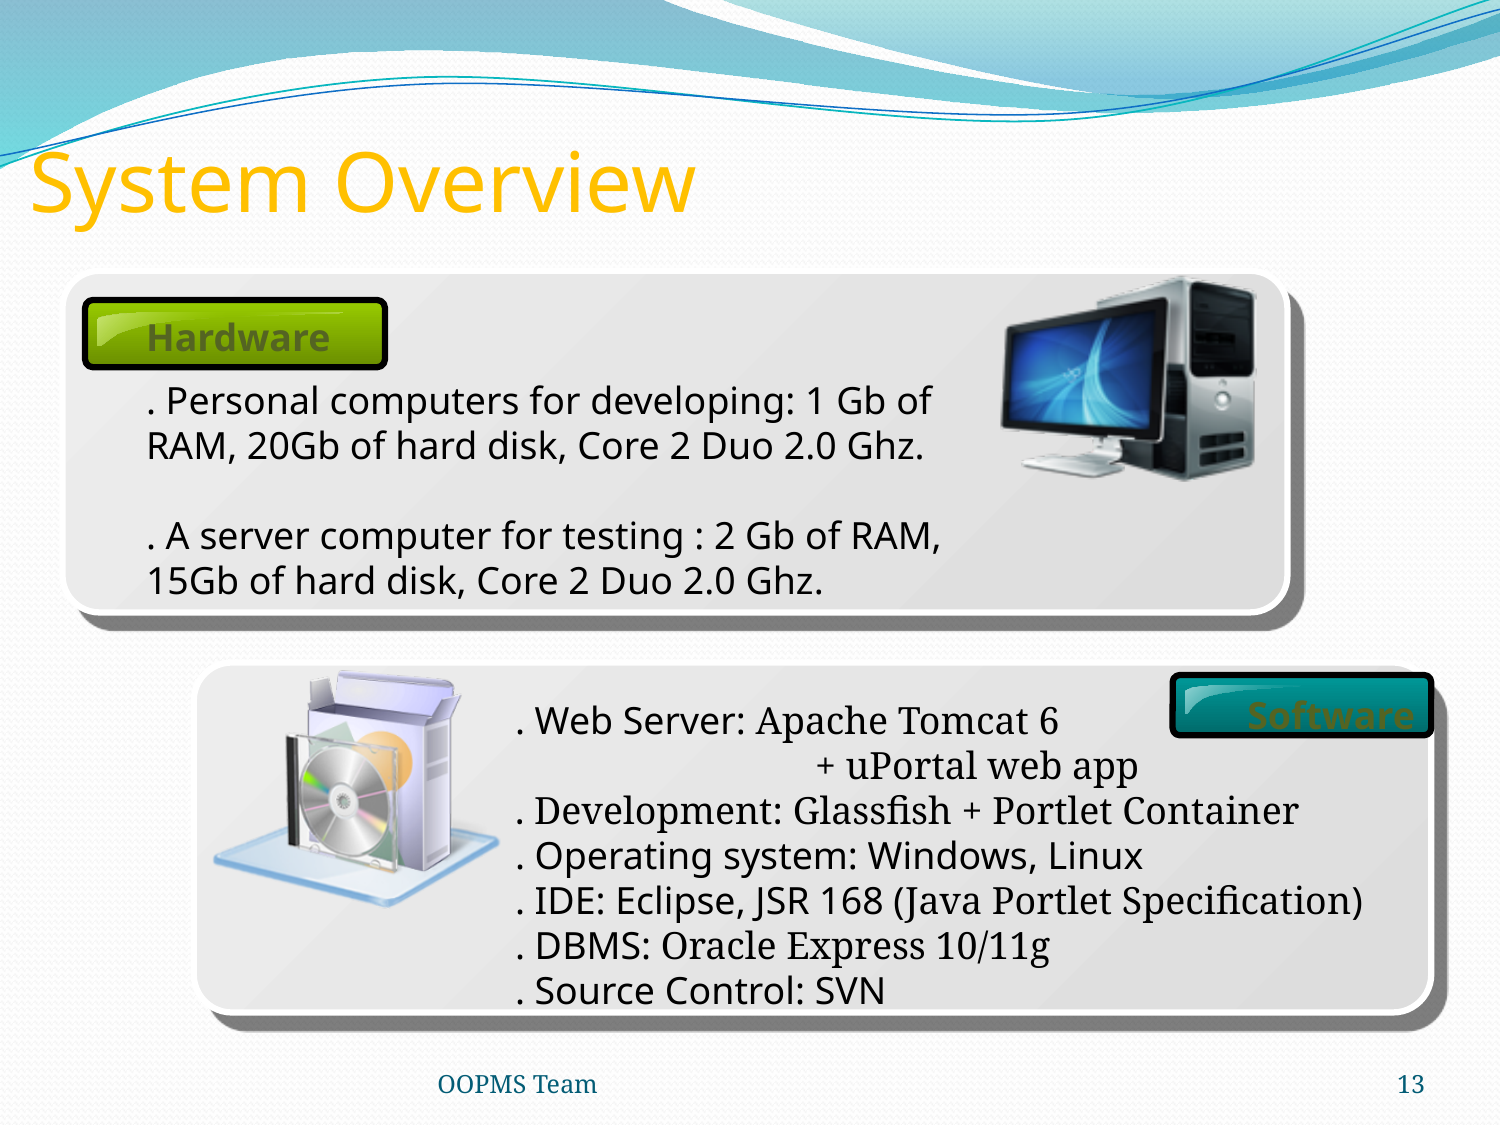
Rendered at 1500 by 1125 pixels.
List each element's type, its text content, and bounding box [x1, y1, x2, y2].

text_box [85, 299, 385, 368]
slide_number 13 [1299, 1042, 1425, 1103]
text_box . Personal computers for developing: 1 Gb of RAM, 20Gb of hard disk, Core 2 Duo 2.0 Ghz. . A server computer for testing : 2 Gb of RAM, 15Gb of hard disk, Core 2 Duo 2.0 Ghz. [131, 370, 966, 610]
picture [212, 627, 501, 915]
text_box [193, 673, 500, 1013]
text_box [62, 270, 1288, 613]
text_box System Overview [14, 121, 1390, 237]
text_box DATABASE DESIGN [988, 270, 1269, 516]
text_box Hardware [131, 306, 469, 367]
text_box [1172, 674, 1432, 689]
text_box . Web Server: Apache Tomcat 6 + uPortal web app . Development: Glassfish + Portlet Container . Operating system: Windows, Linux . IDE: Eclipse, JSR 168 (Java Portlet Specification) . DBMS: Oracle Express 10/11g . Source Control: SVN [500, 689, 1432, 1020]
text_box [1186, 685, 1232, 689]
footer OOPMS Team [437, 1042, 988, 1103]
text_box Software [1232, 685, 1463, 745]
slide_number 20 [500, 689, 506, 925]
text_box [507, 662, 1421, 689]
text_box [97, 312, 131, 346]
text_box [205, 670, 500, 927]
picture [995, 237, 1263, 505]
